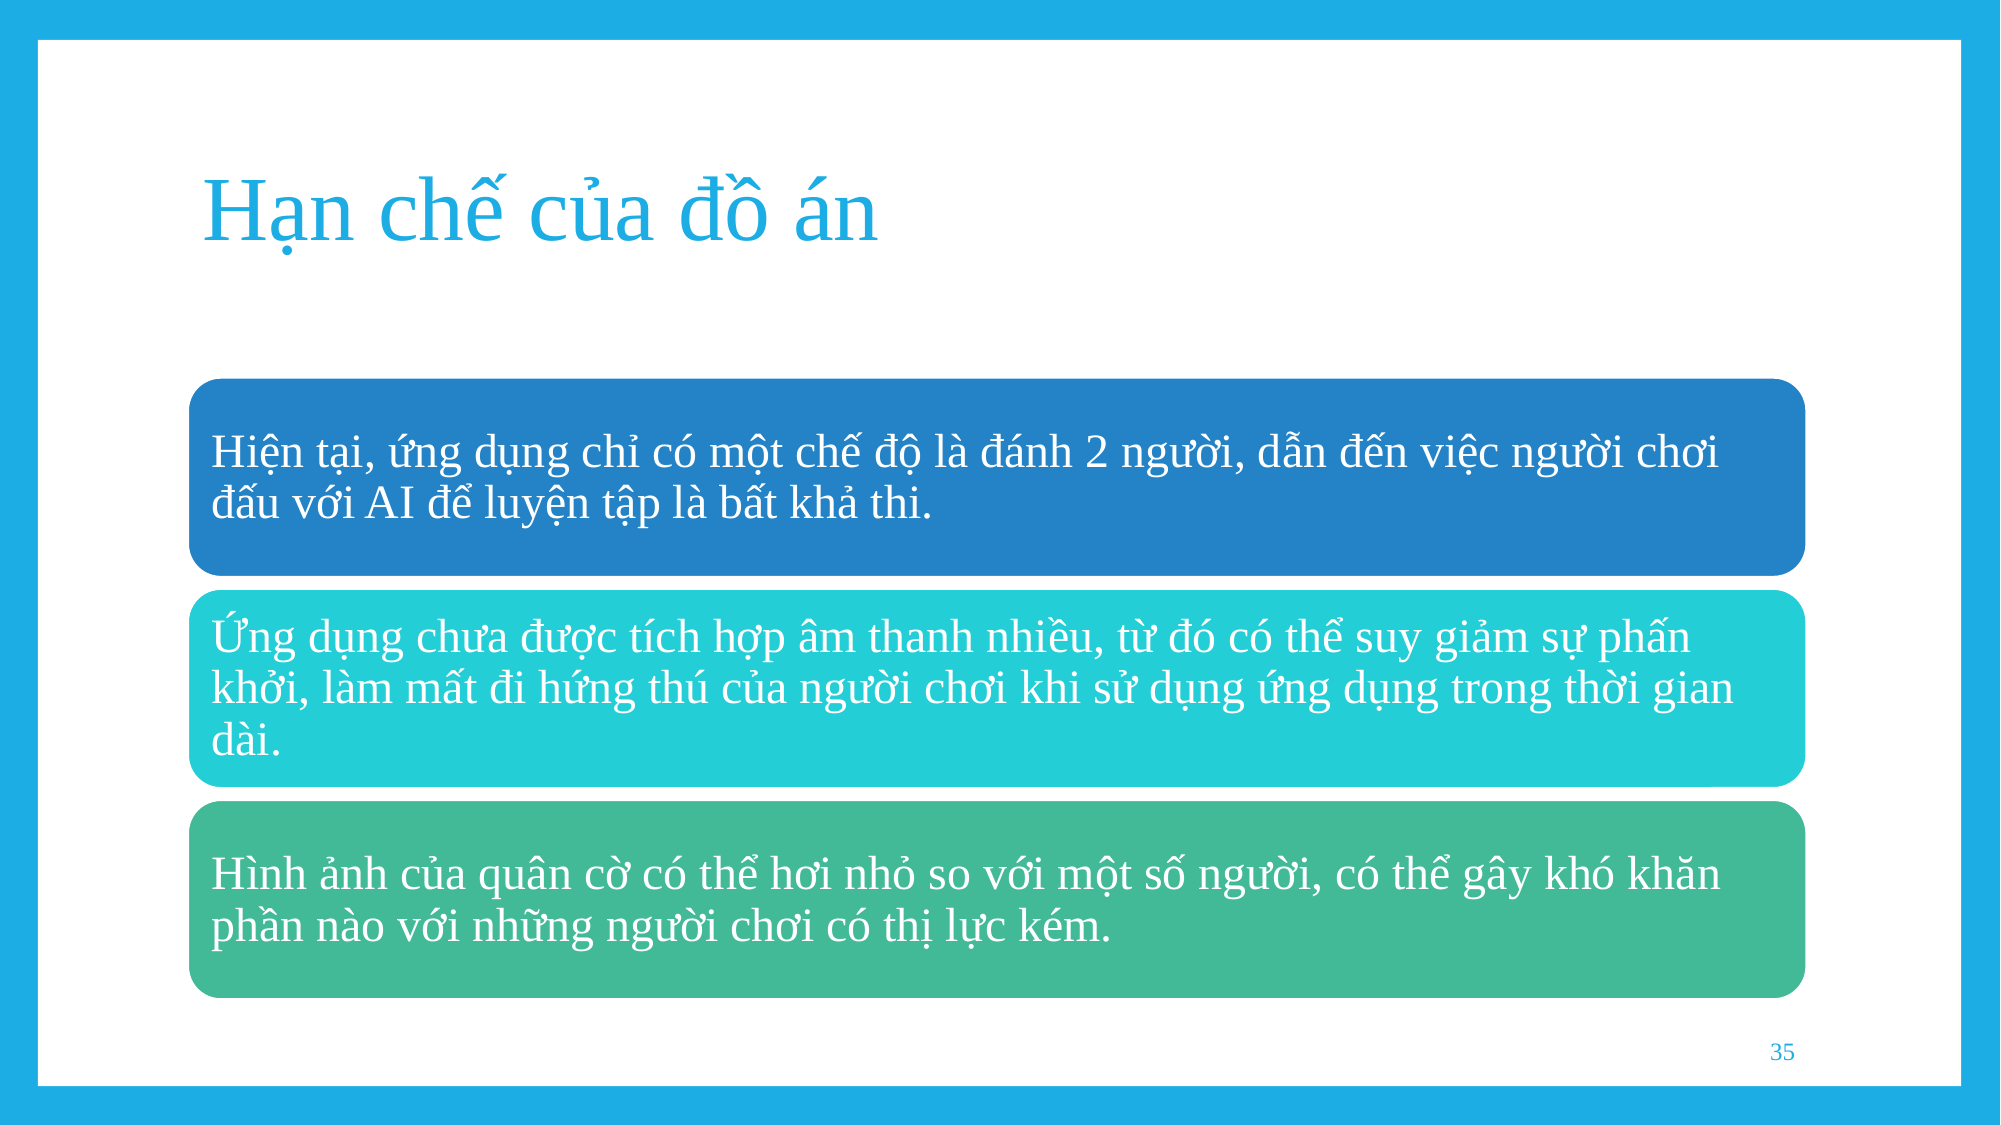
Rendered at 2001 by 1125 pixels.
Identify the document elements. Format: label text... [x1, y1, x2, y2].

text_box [187, 376, 1808, 1001]
title Hạn chế của đồ án [187, 99, 1808, 323]
slide_number 35 [1530, 1020, 1811, 1081]
